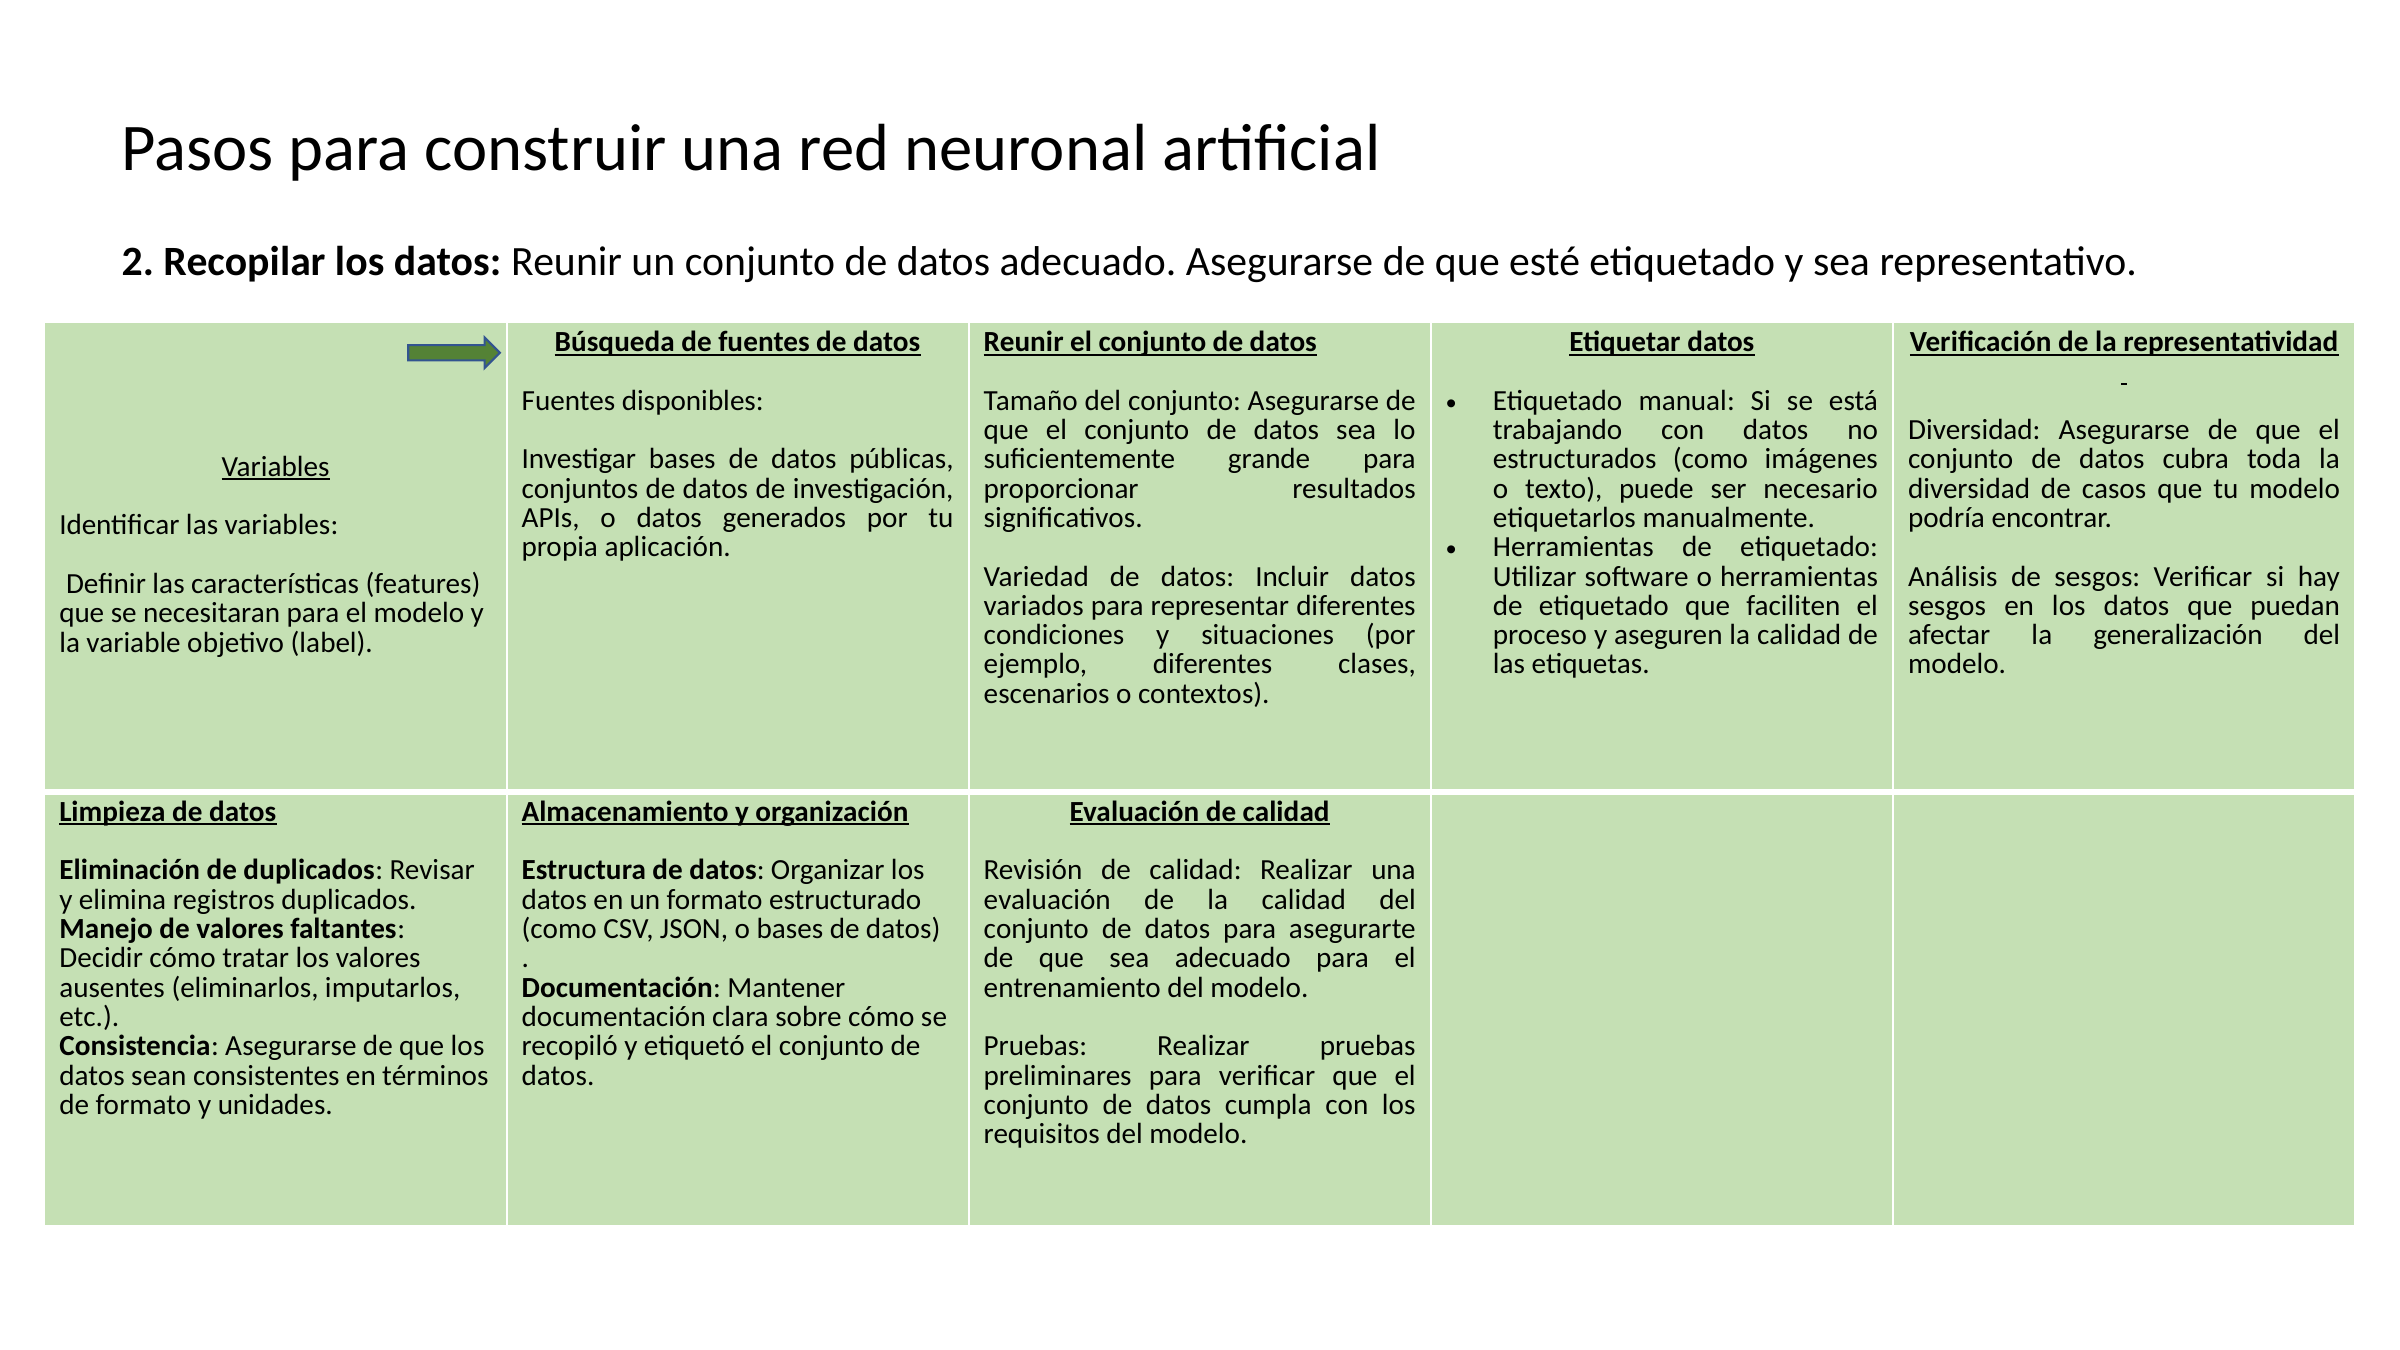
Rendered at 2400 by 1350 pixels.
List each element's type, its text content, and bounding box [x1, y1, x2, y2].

table_header Variables Identificar las variables: Definir las características (features) que se necesitaran para el modelo y la variable objetivo (label). [45, 323, 506, 789]
table_cell Evaluación de calidad Revisión de calidad: Realizar una evaluación de la calidad del conjunto de datos para asegurarte de que sea adecuado para el entrenamiento del modelo. Pruebas: Realizar pruebas preliminares para verificar que el conjunto de datos cumpla con los requisitos del modelo. [970, 795, 1430, 1225]
table_cell [1432, 795, 1892, 1225]
text_box Pasos para construir una red neuronal artificial 2. Recopilar los datos: Reunir un conjunto de datos adecuado. Asegurarse de que esté etiquetado y sea representativo. [106, 96, 2282, 291]
table_header Etiquetar datos Etiquetado manual: Si se está trabajando con datos no estructurados (como imágenes o texto), puede ser necesario etiquetarlos manualmente. Herramientas de etiquetado: Utilizar software o herramientas de etiquetado que faciliten el proceso y aseguren la calidad de las etiquetas. [1432, 323, 1892, 789]
table_cell Limpieza de datos Eliminación de duplicados: Revisar y elimina registros duplicados. Manejo de valores faltantes: Decidir cómo tratar los valores ausentes (eliminarlos, imputarlos, etc.). Consistencia: Asegurarse de que los datos sean consistentes en términos de formato y unidades. [45, 795, 506, 1225]
table_header Reunir el conjunto de datos Tamaño del conjunto: Asegurarse de que el conjunto de datos sea lo suficientemente grande para proporcionar resultados significativos. Variedad de datos: Incluir datos variados para representar diferentes condiciones y situaciones (por ejemplo, diferentes clases, escenarios o contextos). [970, 323, 1430, 789]
table_header Verificación de la representatividad Diversidad: Asegurarse de que el conjunto de datos cubra toda la diversidad de casos que tu modelo podría encontrar. Análisis de sesgos: Verificar si hay sesgos en los datos que puedan afectar la generalización del modelo. [1894, 323, 2354, 789]
text_box [407, 335, 502, 371]
table_cell Almacenamiento y organización Estructura de datos: Organizar los datos en un formato estructurado (como CSV, JSON, o bases de datos) . Documentación: Mantener documentación clara sobre cómo se recopiló y etiquetó el conjunto de datos. [508, 795, 968, 1225]
table_cell [1894, 795, 2354, 1225]
table_header Búsqueda de fuentes de datos Fuentes disponibles: Investigar bases de datos públicas, conjuntos de datos de investigación, APIs, o datos generados por tu propia aplicación. [508, 323, 968, 789]
